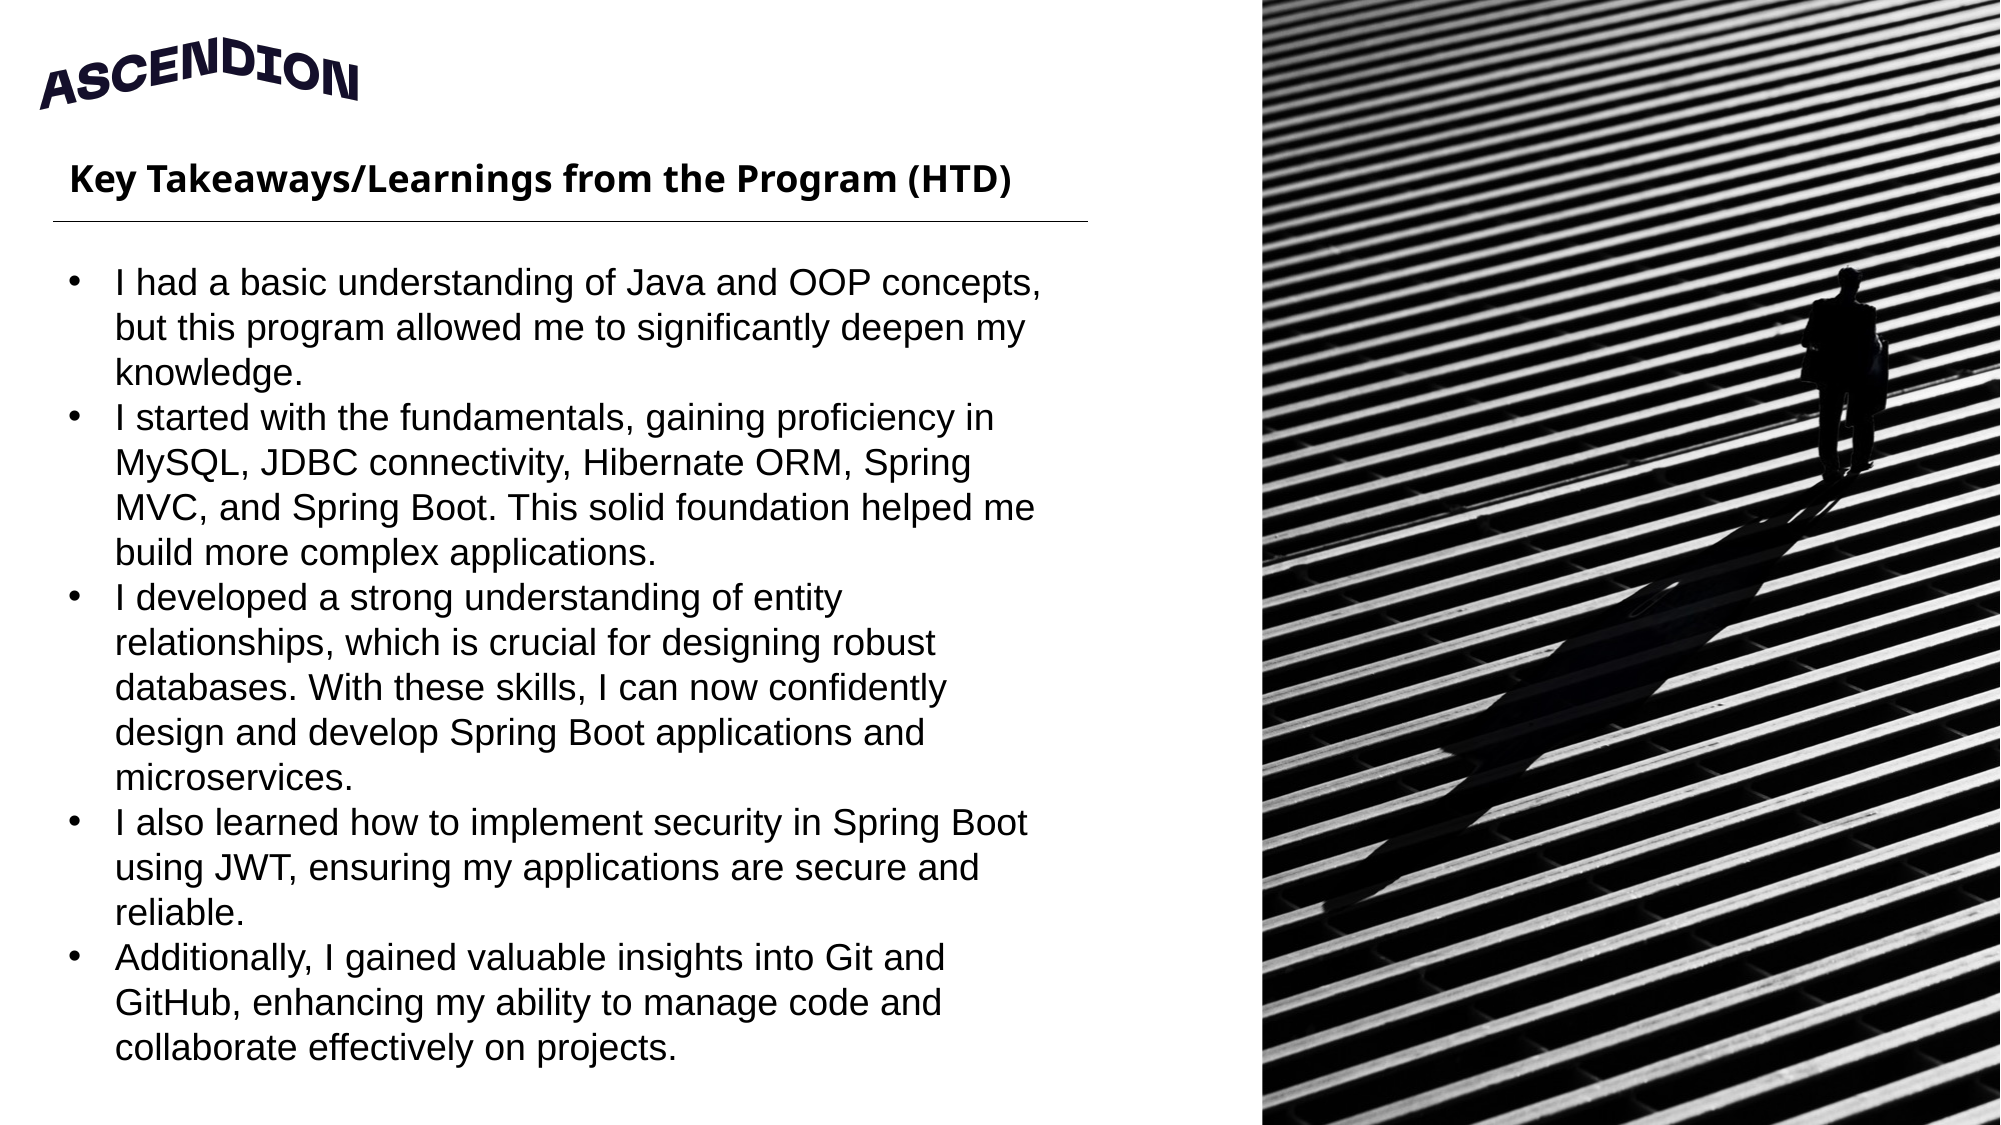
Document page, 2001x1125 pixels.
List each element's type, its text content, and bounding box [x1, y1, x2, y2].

text_box I had a basic understanding of Java and OOP concepts, but this program allowed me to significantly deepen my knowledge. I started with the fundamentals, gaining proficiency in MySQL, JDBC connectivity, Hibernate ORM, Spring MVC, and Spring Boot. This solid foundation helped me build more complex applications. I developed a strong understanding of entity relationships, which is crucial for designing robust databases. With these skills, I can now confidently design and develop Spring Boot applications and microservices. I also learned how to implement security in Spring Boot using JWT, ensuring my applications are secure and reliable. Additionally, I gained valuable insights into Git and GitHub, enhancing my ability to manage code and collaborate effectively on projects. [53, 250, 1065, 1121]
picture [1262, 0, 2000, 1125]
text_box Key Takeaways/Learnings from the Program (HTD) [54, 147, 1209, 207]
picture [1, 0, 396, 148]
